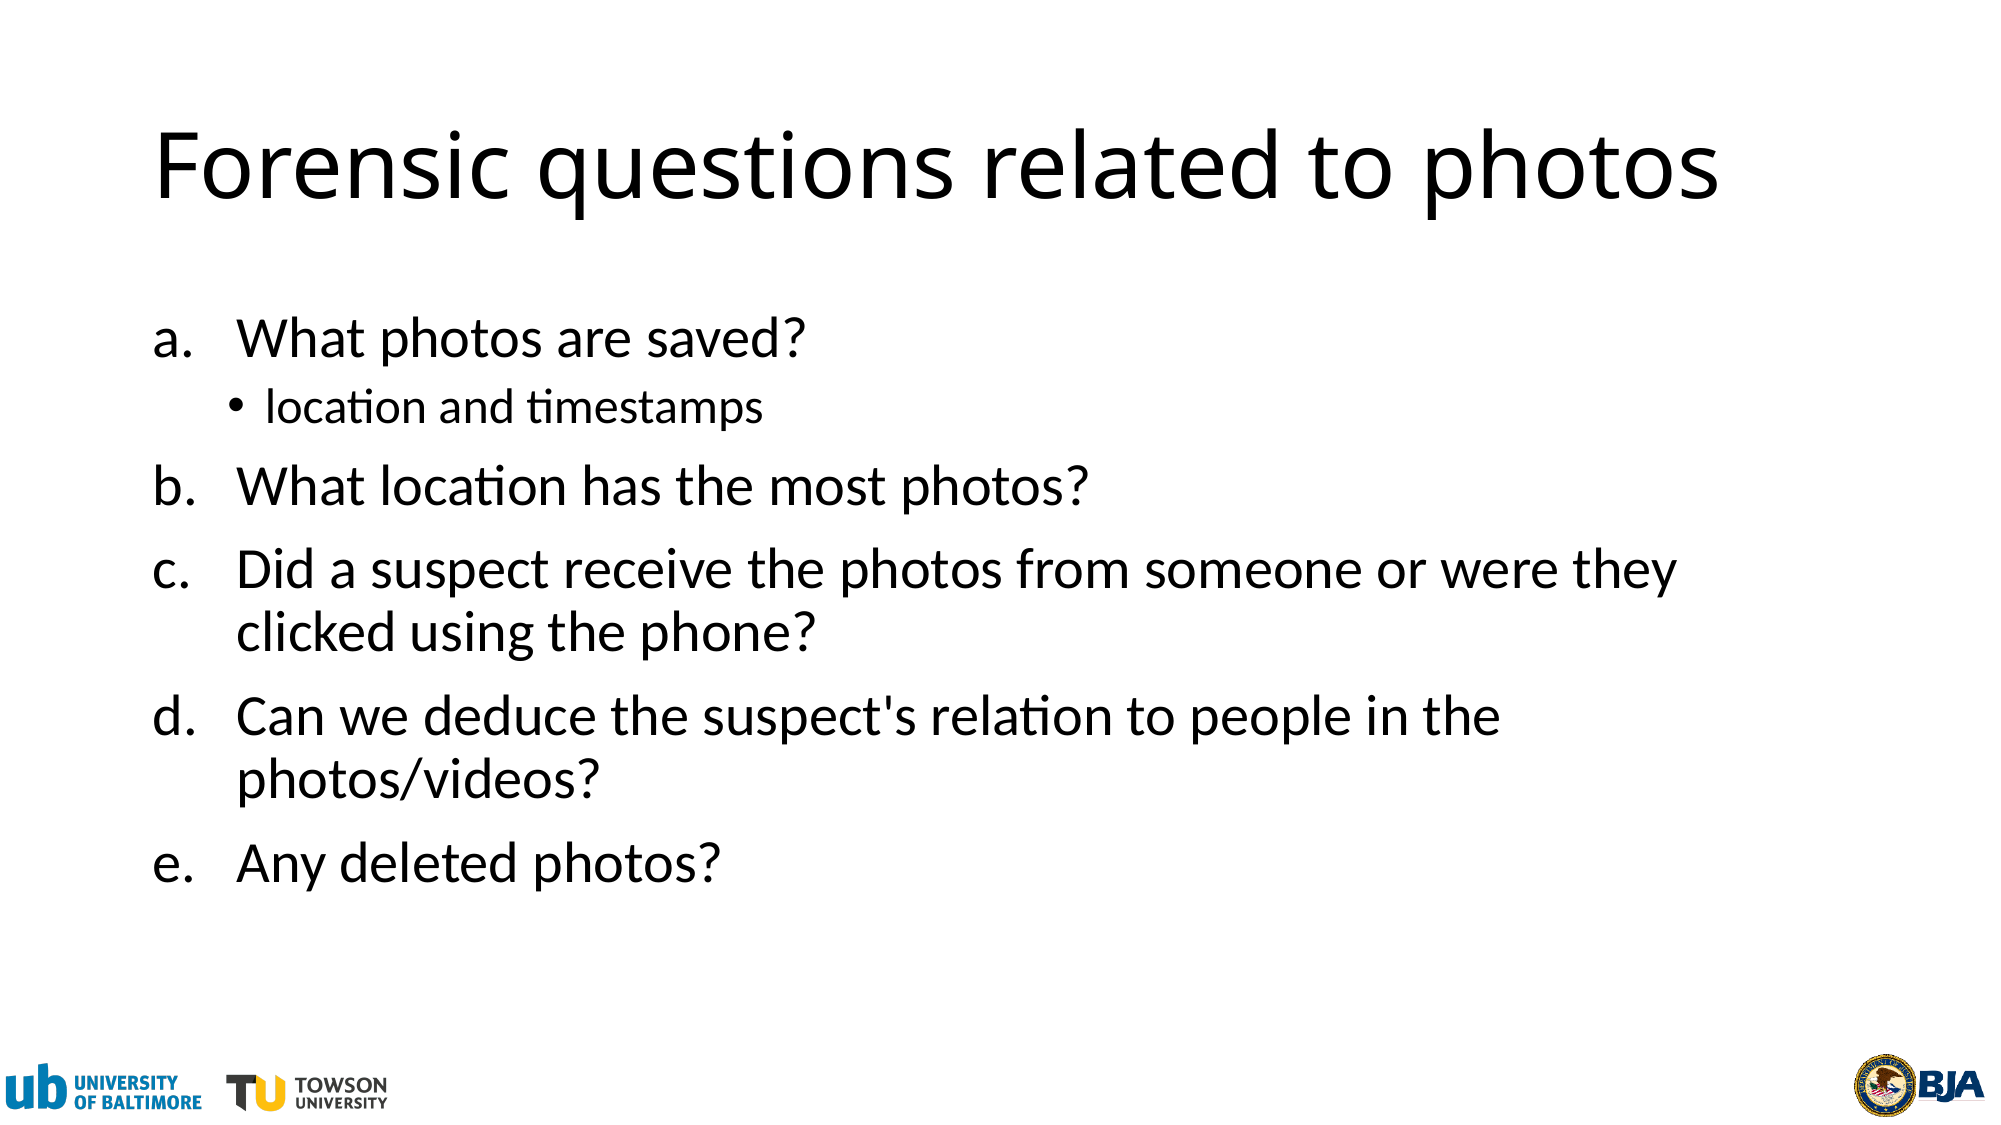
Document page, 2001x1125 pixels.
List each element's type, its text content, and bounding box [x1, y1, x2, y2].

title Forensic questions related to photos [137, 59, 1863, 278]
list What photos are saved? location and timestamps What location has the most photos? Did a suspect receive the photos from someone or were they clicked using the phone? Can we deduce the suspect's relation to people in the photos/videos? Any deleted photos? [137, 299, 1863, 1014]
picture [0, 1031, 407, 1125]
picture [1854, 1054, 1986, 1117]
